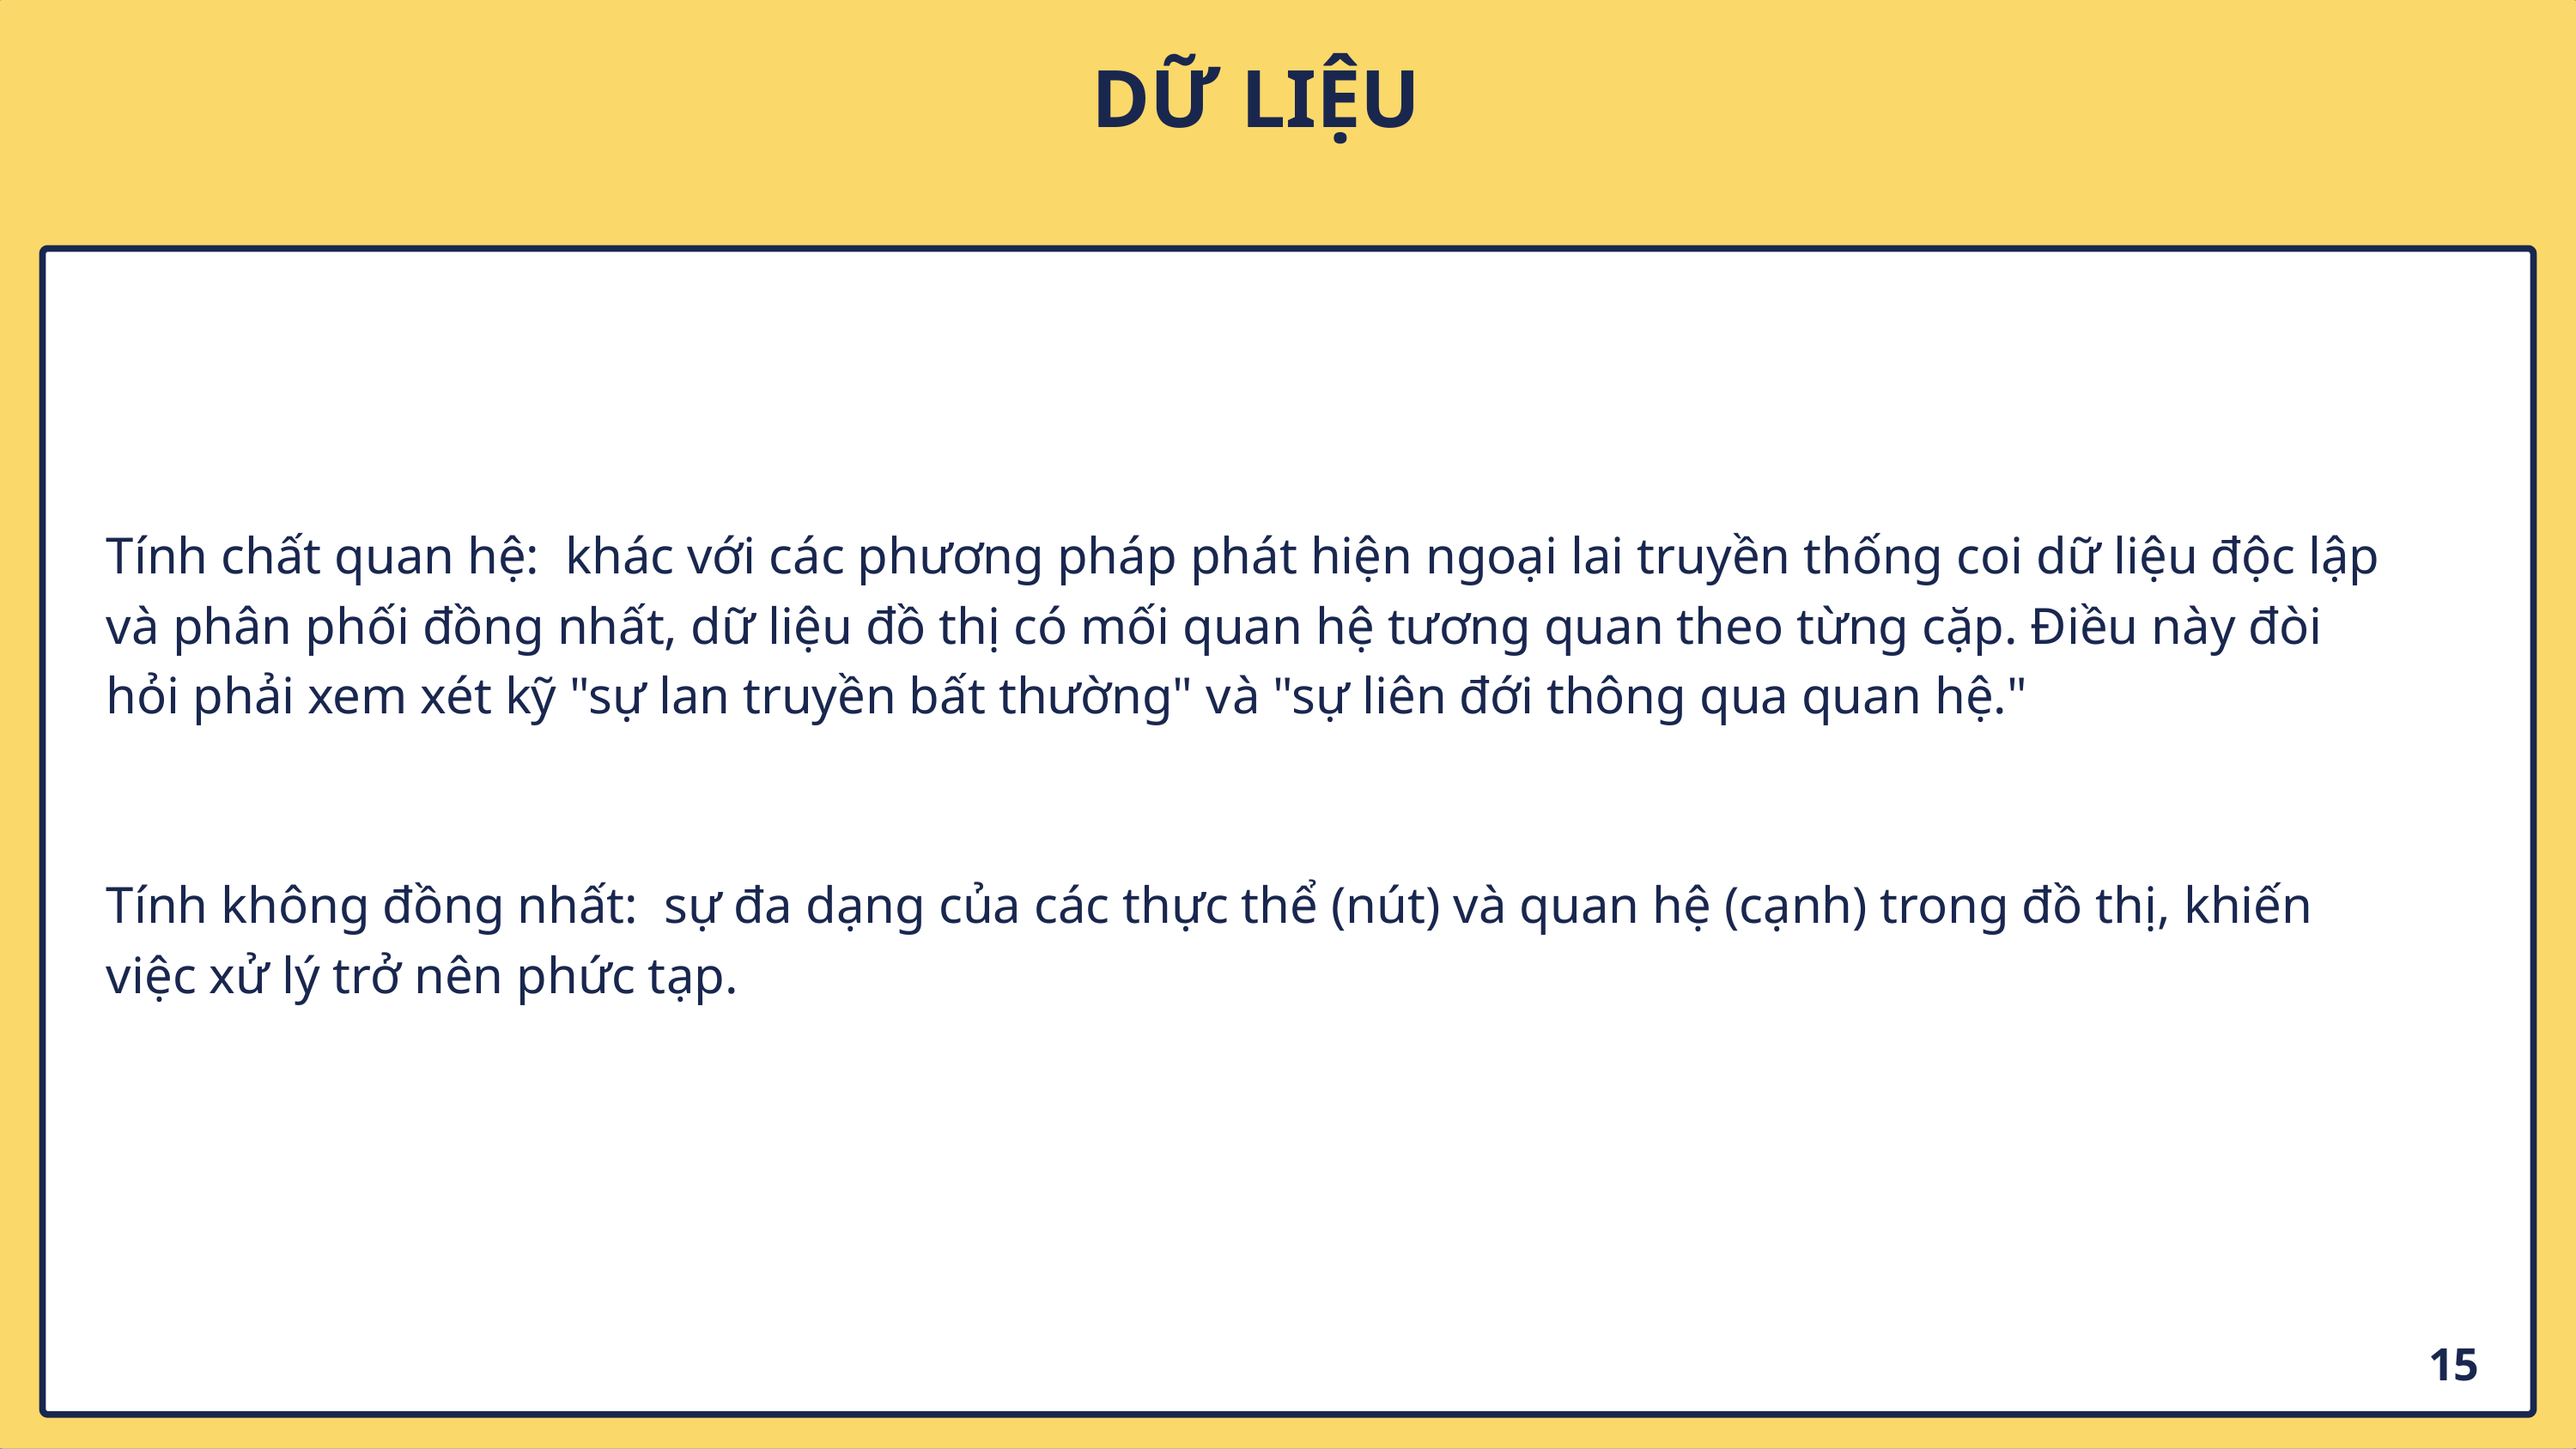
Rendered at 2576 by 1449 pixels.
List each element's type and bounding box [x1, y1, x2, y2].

text_box [0, 0, 2576, 1449]
